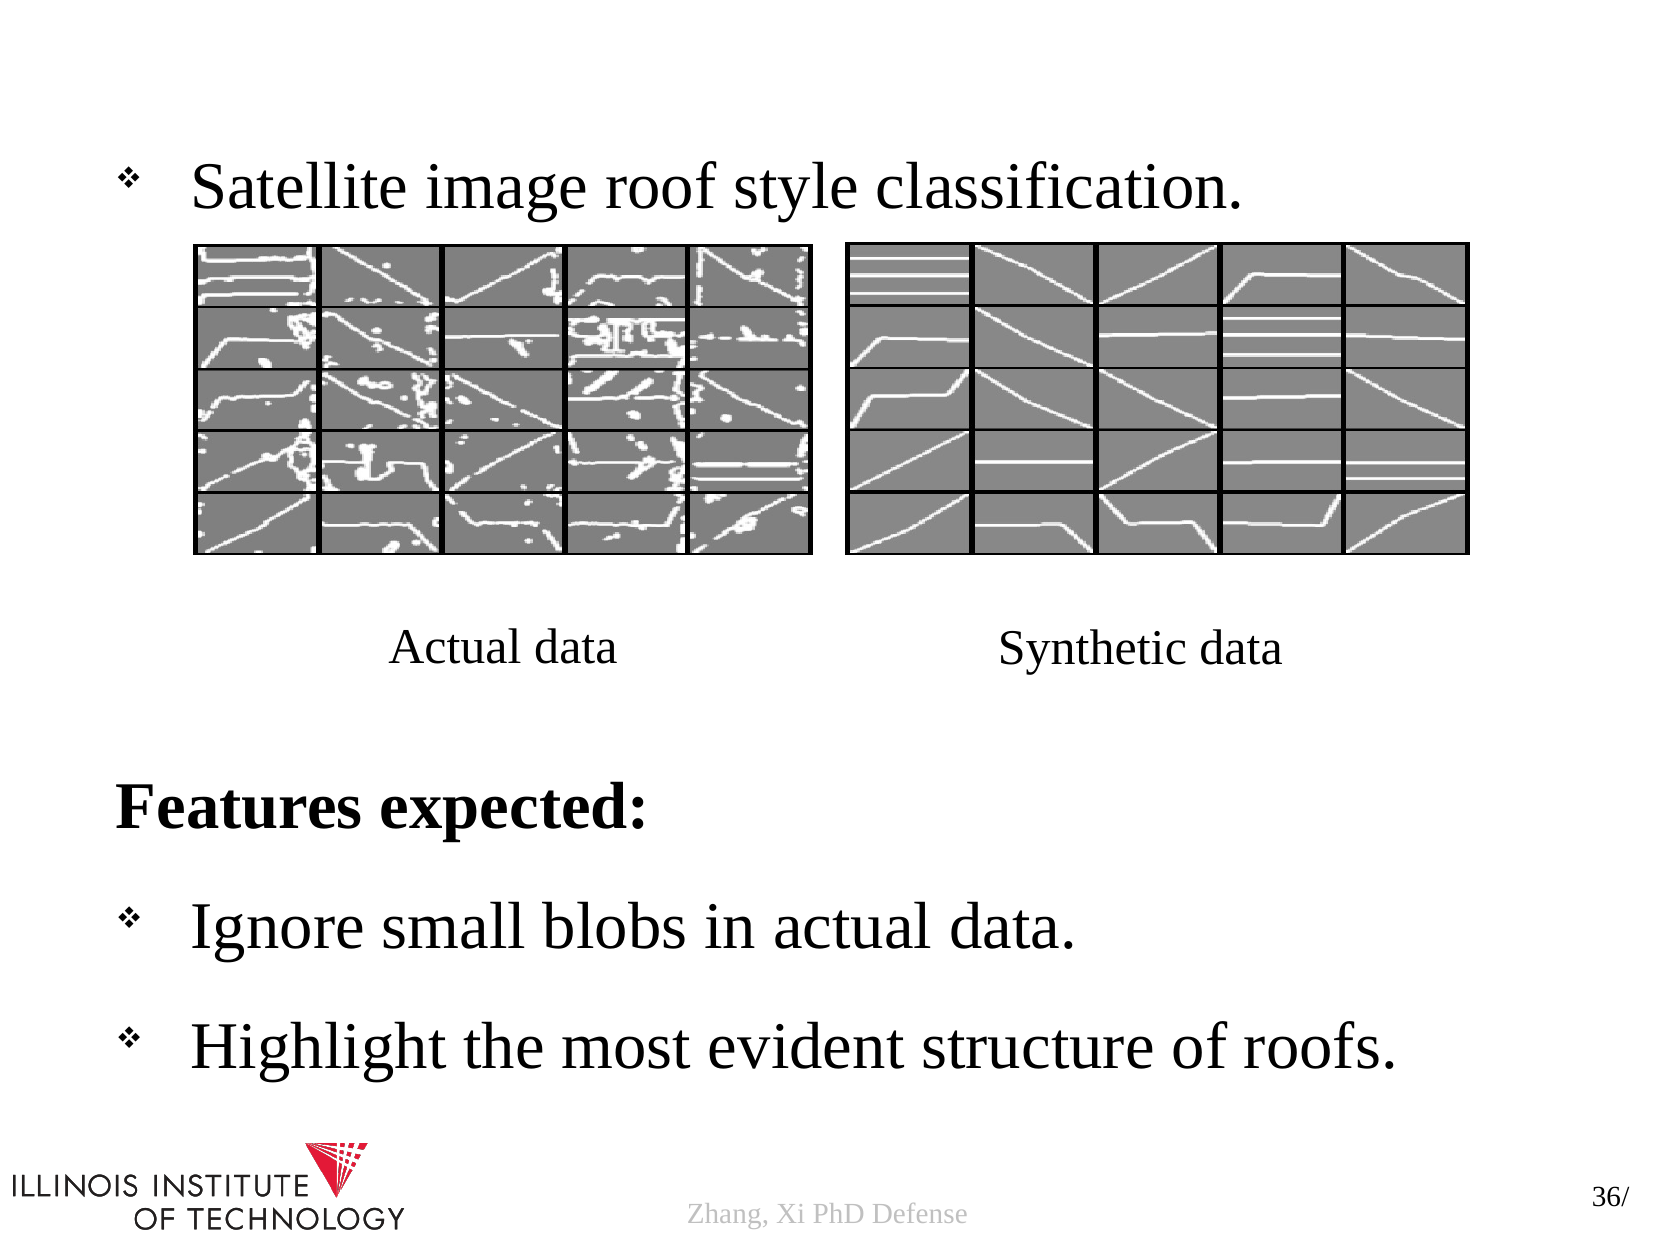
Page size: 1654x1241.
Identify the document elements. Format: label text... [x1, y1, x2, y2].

text_box Satellite image roof style classification. [100, 94, 1262, 229]
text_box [193, 241, 1470, 555]
footer Zhang, Xi PhD Defense [565, 1194, 1090, 1241]
text_box Actual data [373, 575, 633, 681]
slide_number 36/ [1193, 1176, 1630, 1241]
text_box Synthetic data [982, 576, 1298, 682]
picture [13, 1142, 405, 1230]
text_box Features expected: Ignore small blobs in actual data. Highlight the most evident structure of roofs. [101, 714, 1416, 1090]
